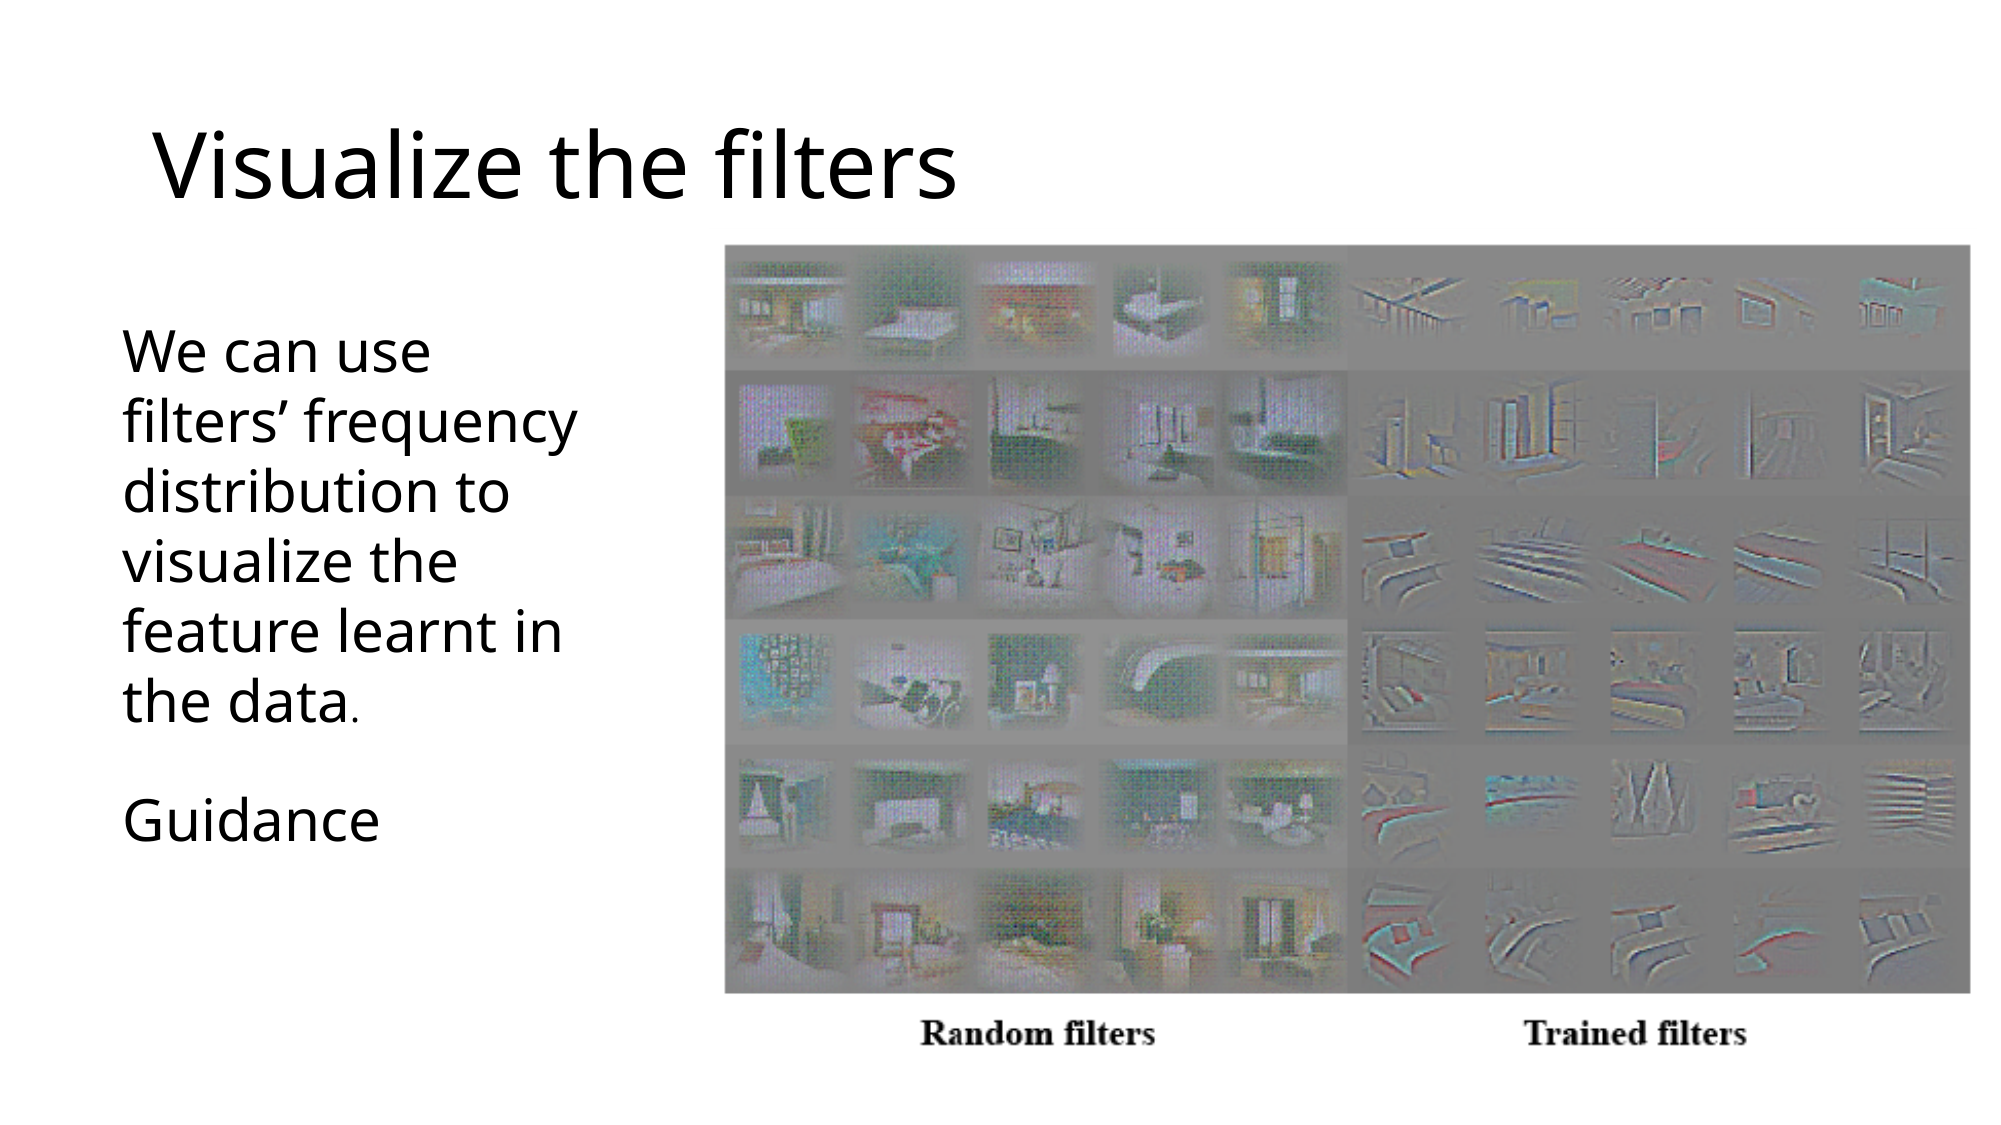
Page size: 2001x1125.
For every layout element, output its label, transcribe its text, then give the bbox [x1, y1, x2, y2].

text_box We can use filters’ frequency distribution to visualize the feature learnt in the data. [107, 306, 623, 742]
title Visualize the filters [137, 59, 1863, 278]
text_box Guidance [107, 775, 709, 860]
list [709, 227, 1977, 1066]
